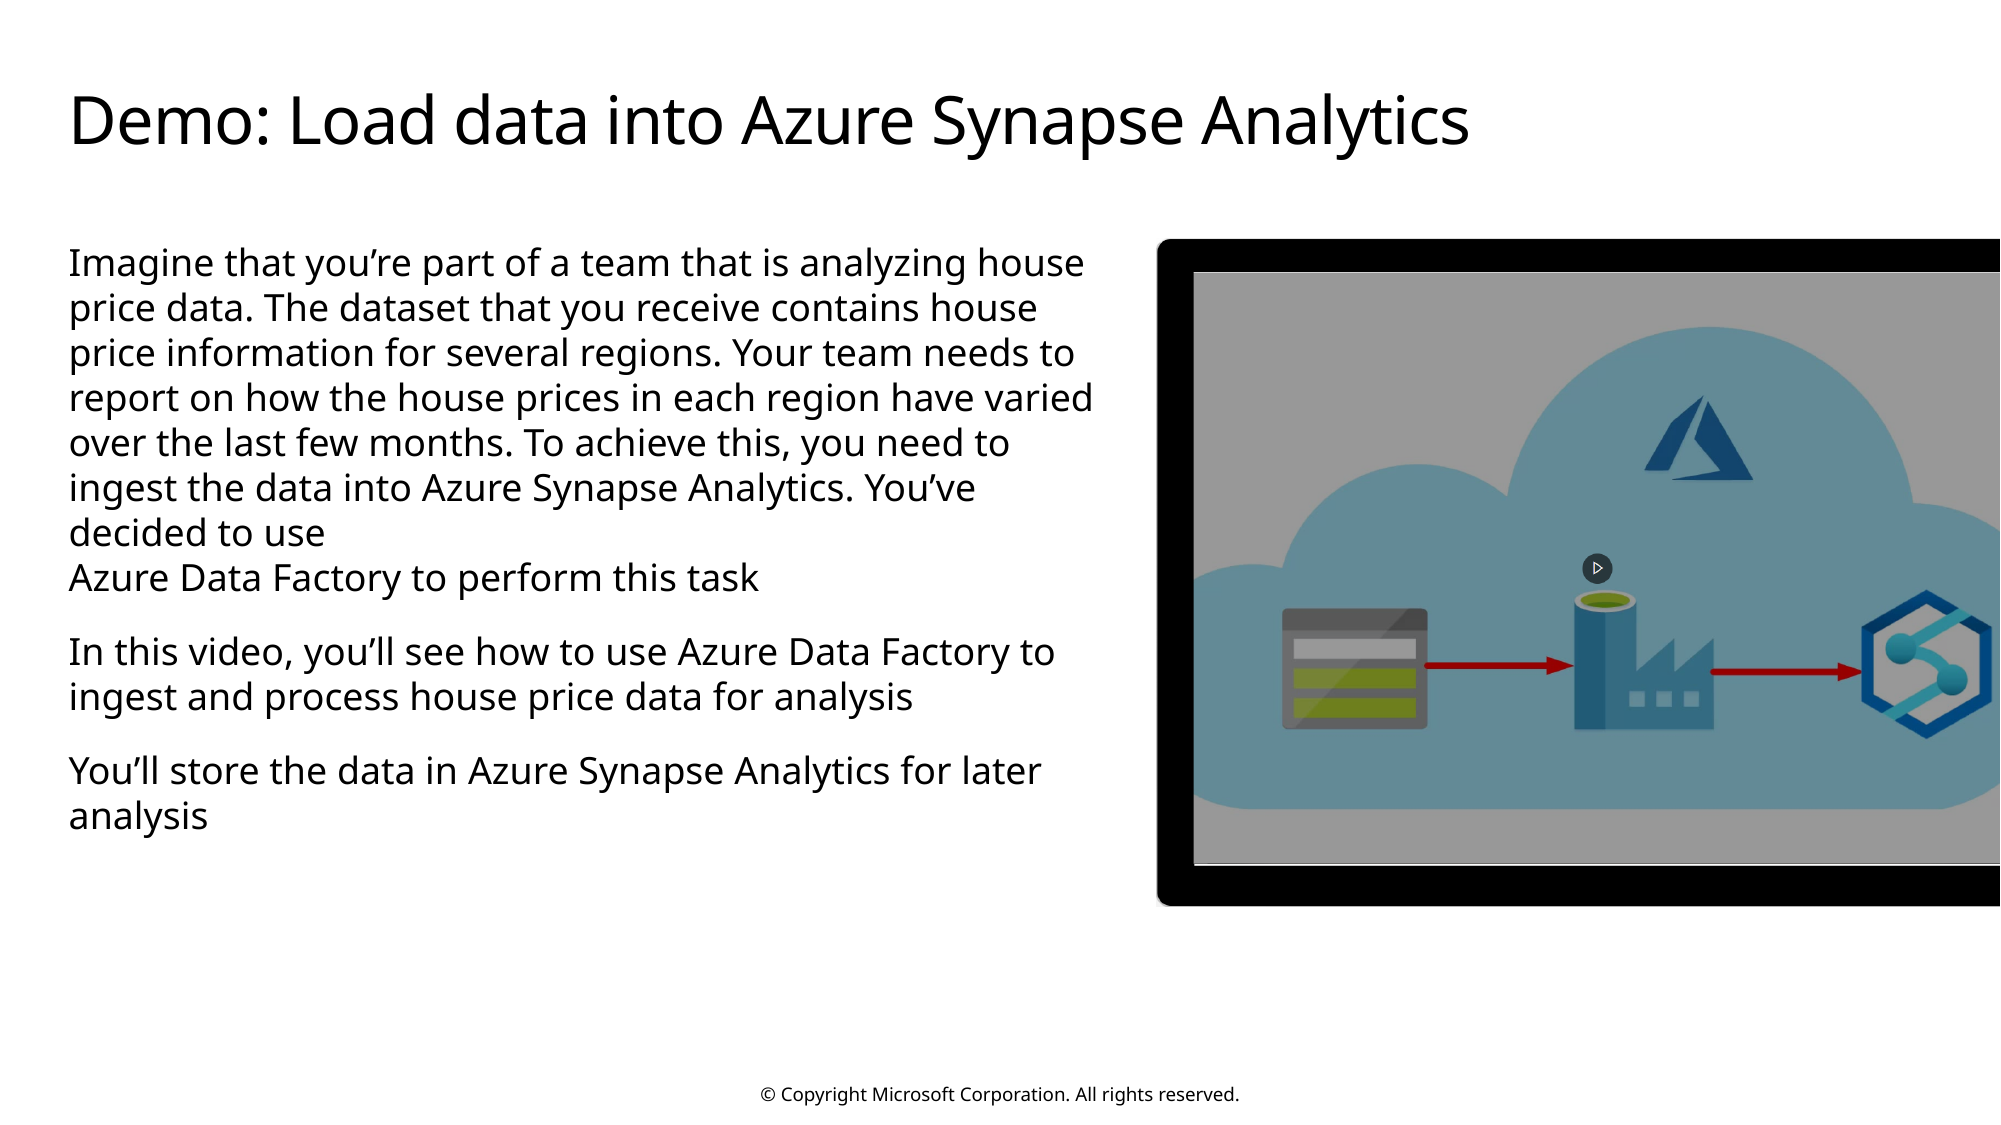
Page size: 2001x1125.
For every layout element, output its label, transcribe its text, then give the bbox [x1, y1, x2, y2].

list Imagine that you’re part of a team that is analyzing house price data. The dataset that you receive contains house price information for several regions. Your team needs to report on how the house prices in each region have varied over the last few months. To achieve this, you need to ingest the data into Azure Synapse Analytics. You’ve decided to use Azure Data Factory to perform this task In this video, you’ll see how to use Azure Data Factory to ingest and process house price data for analysis You’ll store the data in Azure Synapse Analytics for later analysis [68, 238, 1121, 290]
picture [1156, 238, 2000, 907]
title Demo: Load data into Azure Synapse Analytics [68, 72, 1930, 192]
